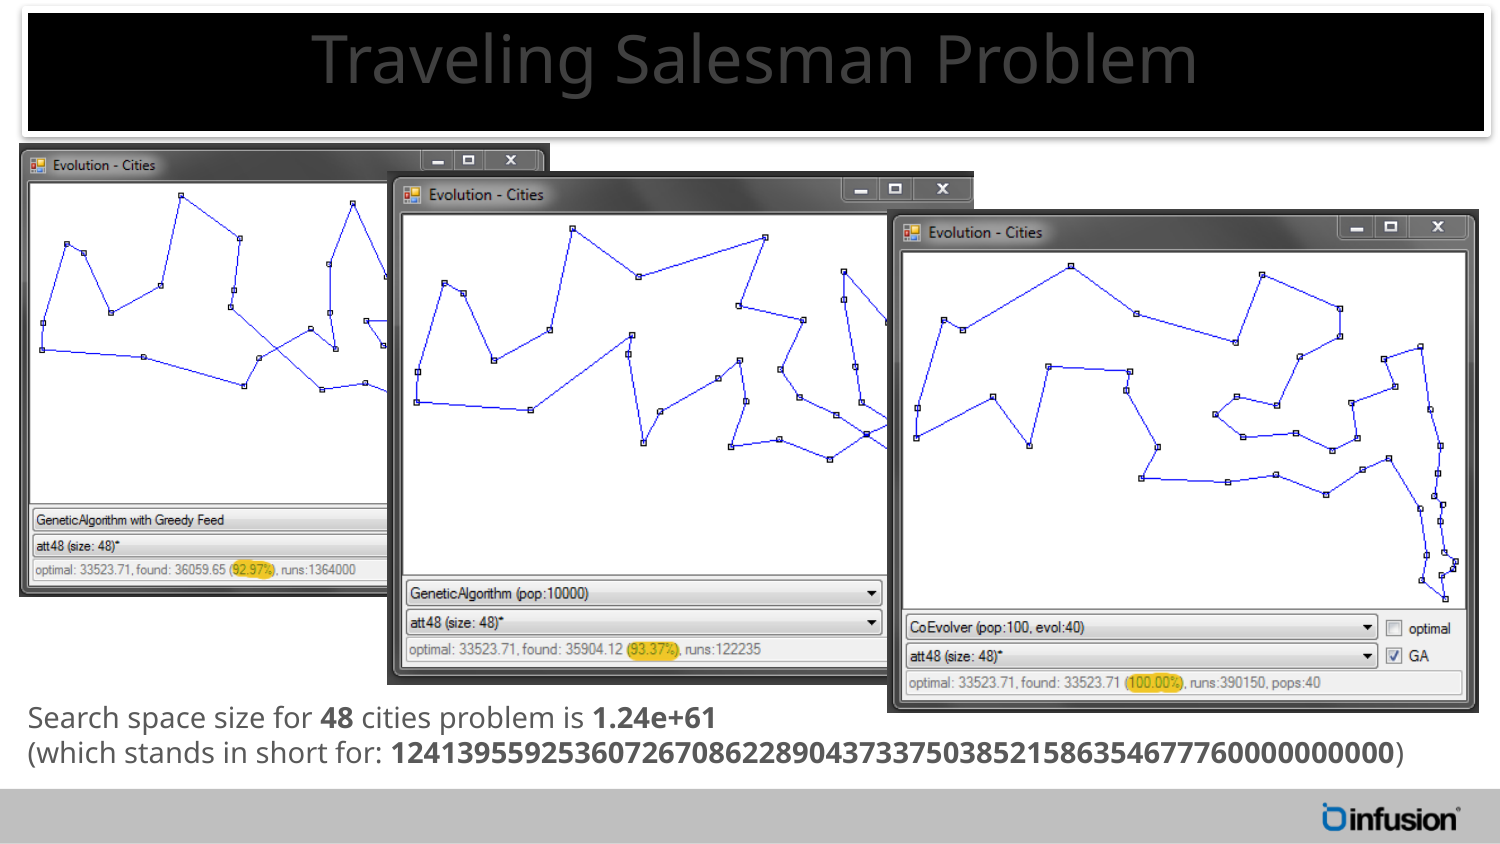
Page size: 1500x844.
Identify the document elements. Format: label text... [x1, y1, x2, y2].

picture [1312, 799, 1471, 834]
picture [19, 142, 1479, 713]
text_box Traveling Salesman Problem [22, 6, 1491, 137]
text_box Search space size for 48 cities problem is 1.24e+61 (which stands in short for: 124139559253607267086228904373375038521586354677760000000000) [12, 659, 163, 810]
